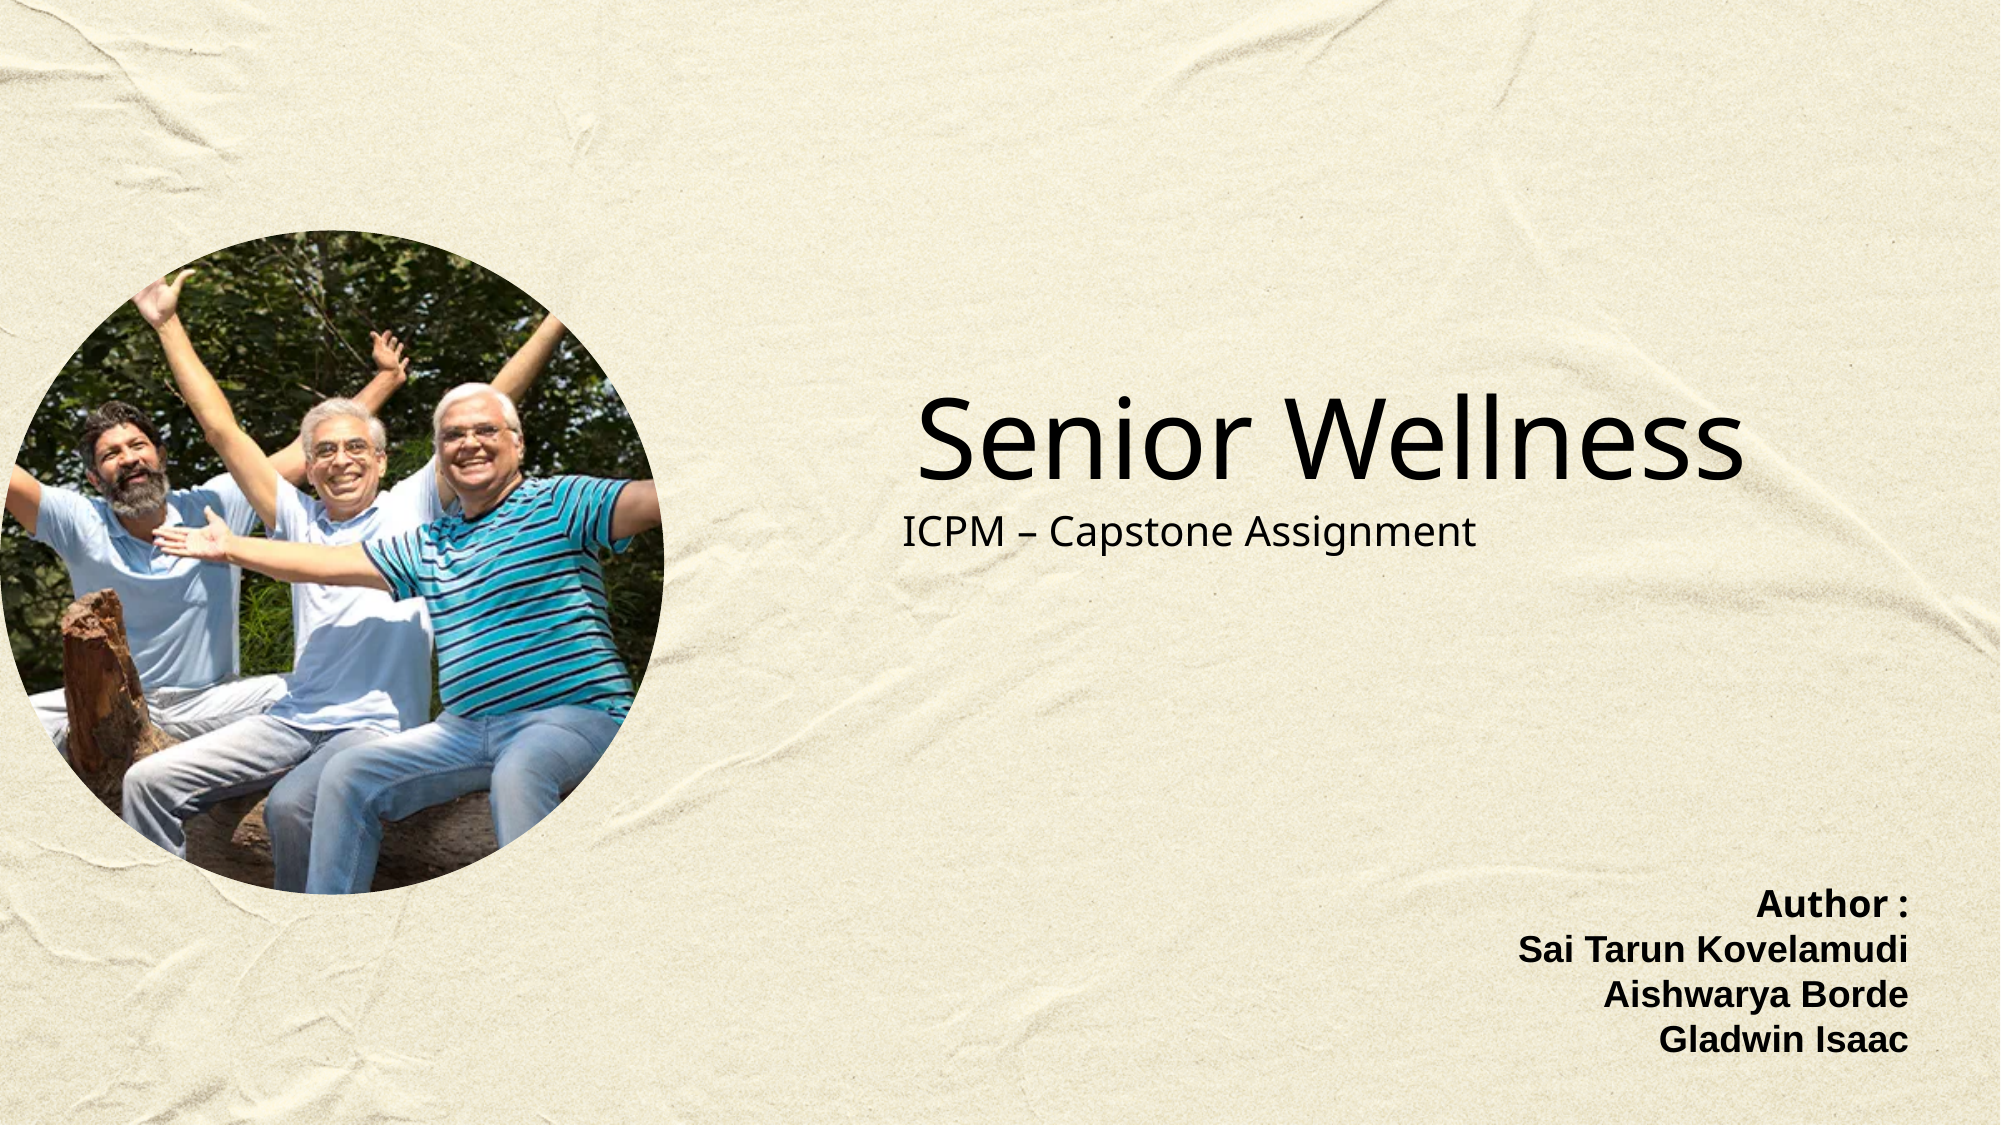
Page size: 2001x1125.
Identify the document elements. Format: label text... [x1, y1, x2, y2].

text_box Senior Wellness [847, 359, 1817, 510]
picture [0, 0, 2001, 1125]
text_box Author : Sai Tarun Kovelamudi Aishwarya Borde Gladwin Isaac [1441, 872, 1924, 1068]
text_box ICPM – Capstone Assignment [705, 497, 1675, 562]
